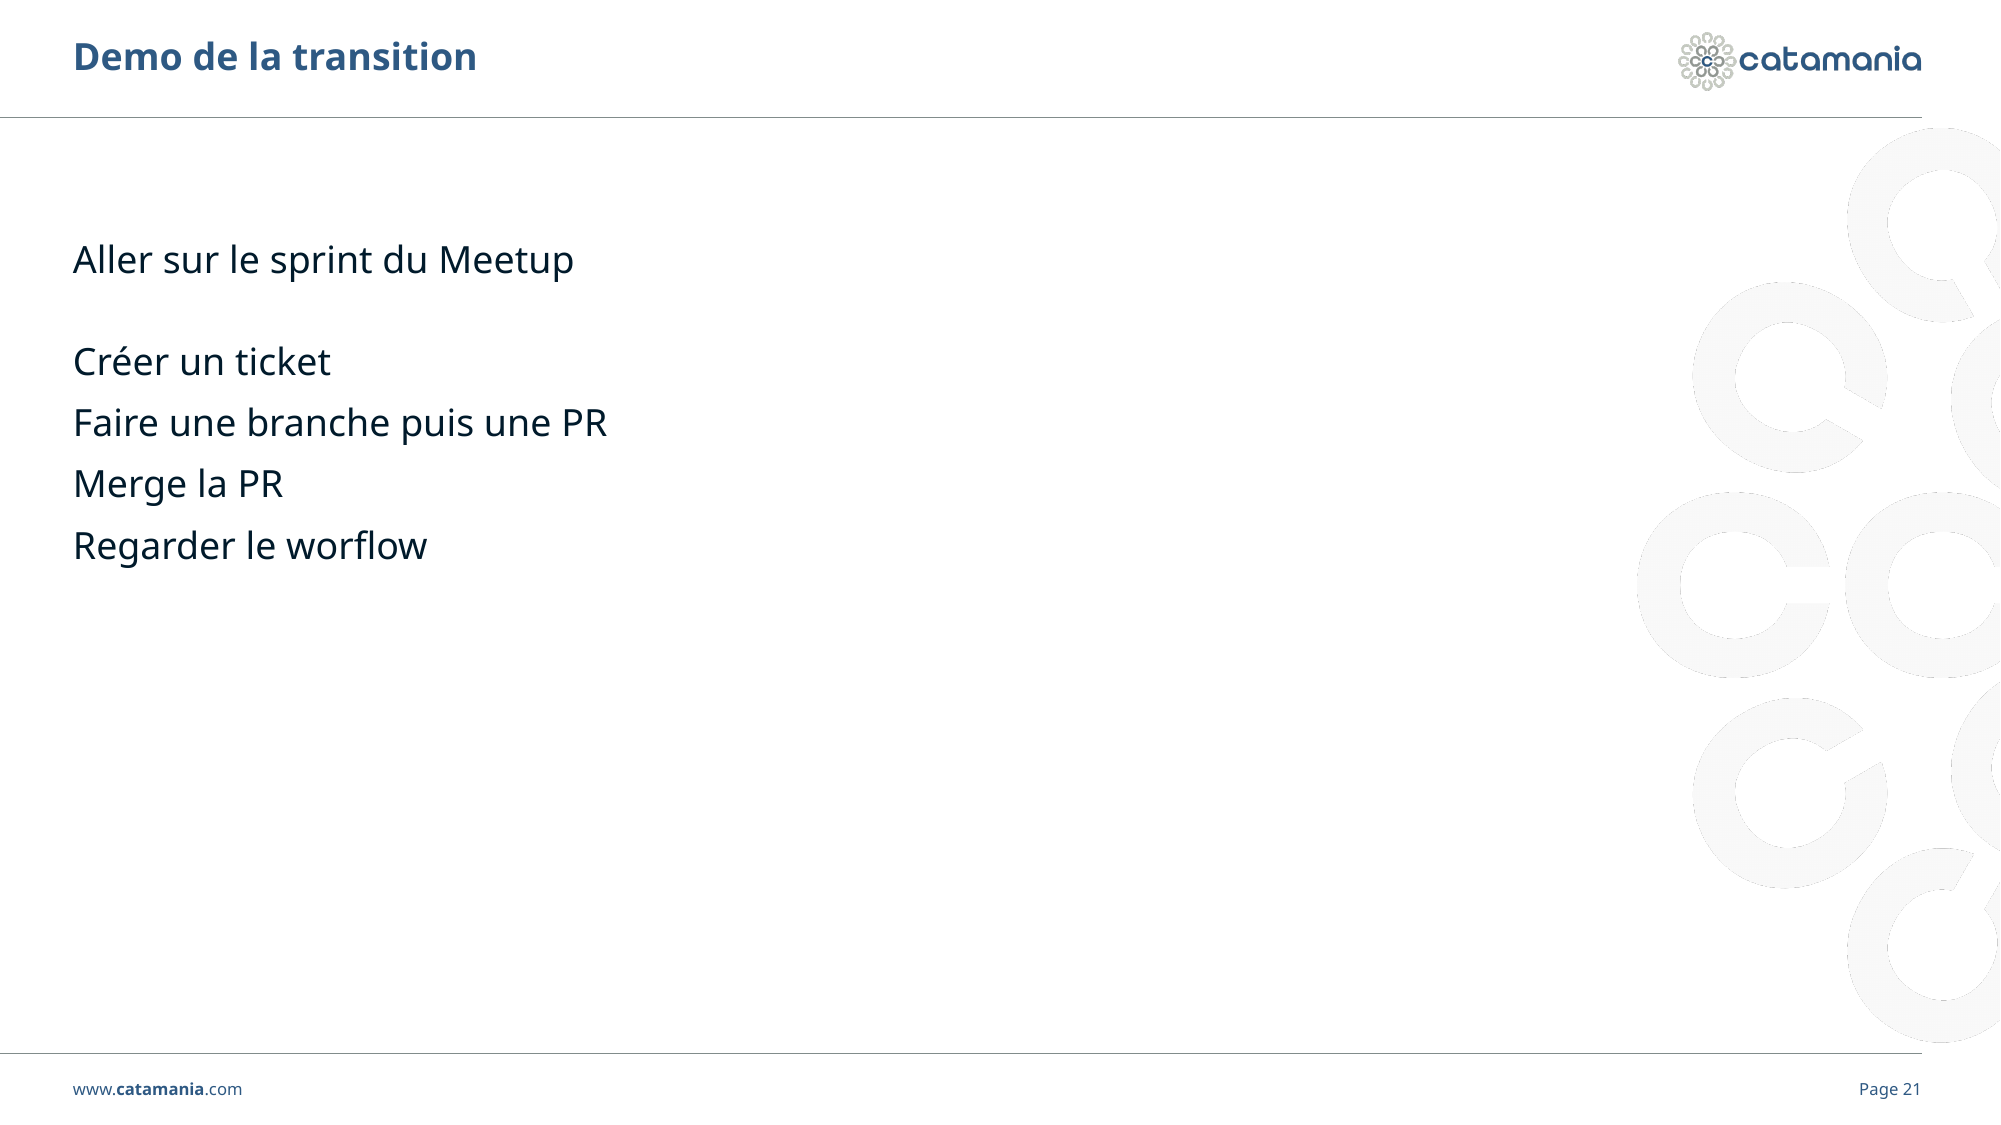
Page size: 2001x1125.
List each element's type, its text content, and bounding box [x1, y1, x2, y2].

title Demo de la transition [72, 0, 1639, 118]
picture [1637, 32, 2000, 1097]
list Aller sur le sprint du Meetup Créer un ticket Faire une branche puis une PR Merge la PR Regarder le worflow [72, 119, 1922, 1053]
